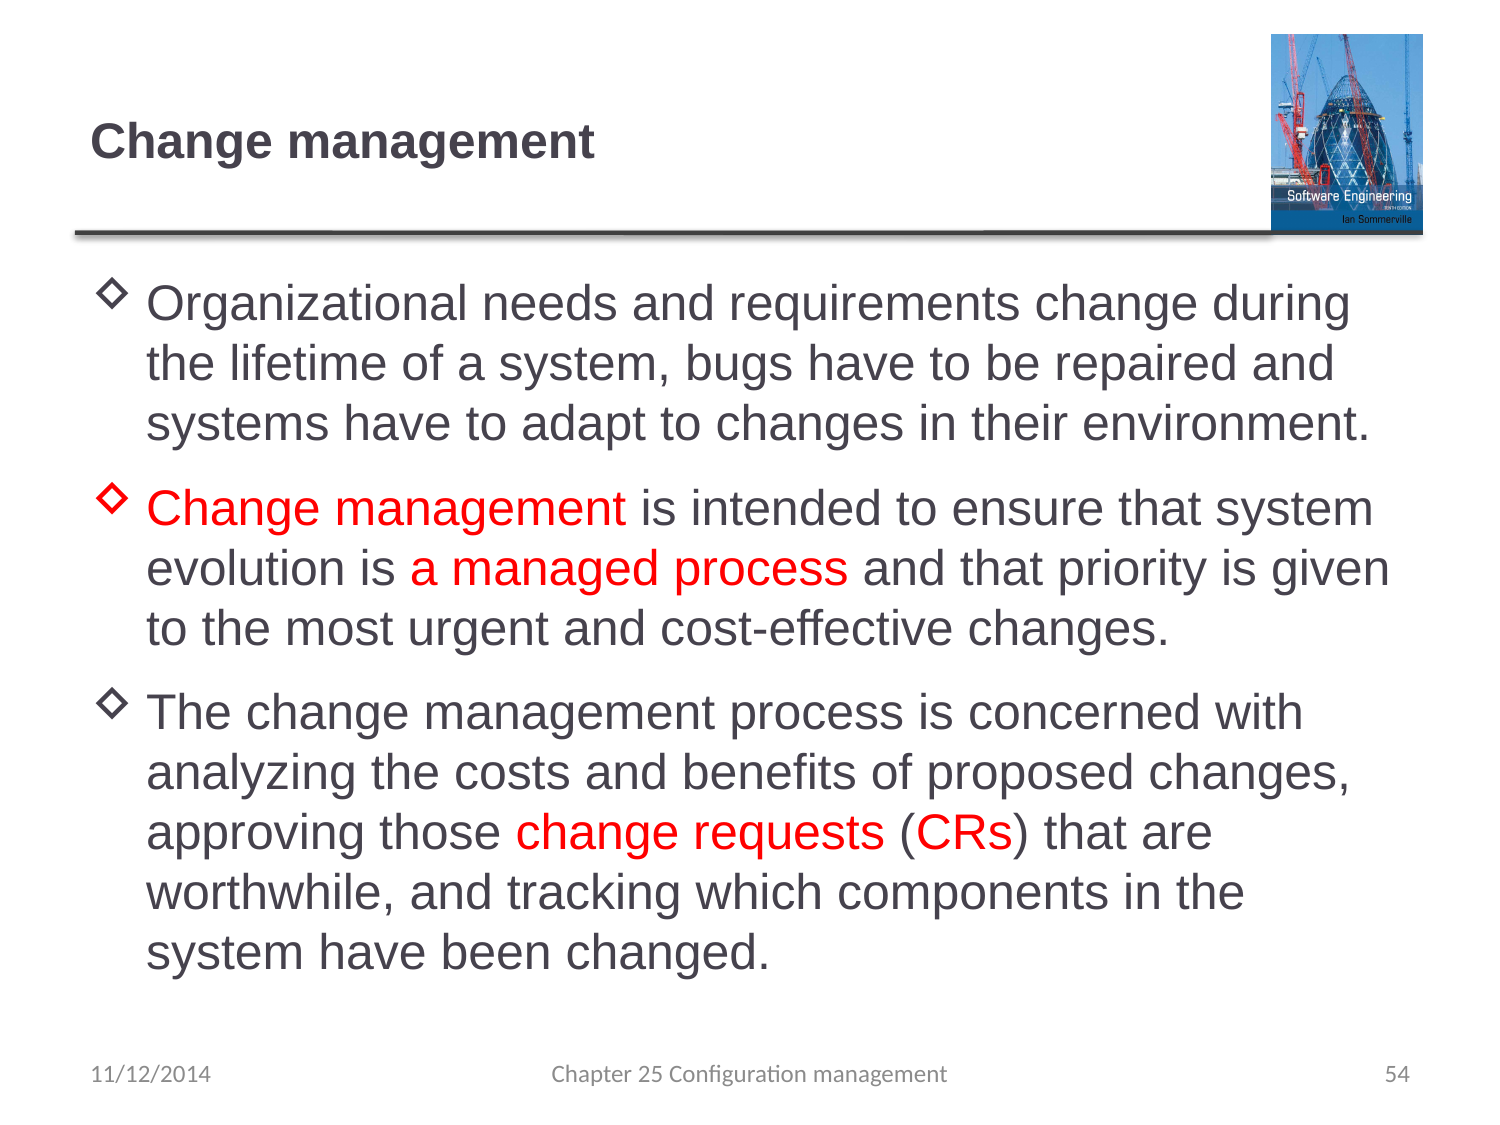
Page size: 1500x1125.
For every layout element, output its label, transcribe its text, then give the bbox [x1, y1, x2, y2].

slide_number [75, 1042, 425, 1103]
picture [1271, 34, 1423, 230]
slide_number 54 [1074, 1042, 1425, 1103]
title Change management [74, 44, 1272, 233]
list Organizational needs and requirements change during the lifetime of a system, bugs have to be repaired and systems have to adapt to changes in their environment. Change management is intended to ensure that system evolution is a managed process and that priority is given to the most urgent and cost-effective changes. The change management process is concerned with analyzing the costs and benefits of proposed changes, approving those change requests (CRs) that are worthwhile, and tracking which components in the system have been changed. [75, 262, 1425, 1005]
footer Chapter 25 Configuration management [512, 1042, 988, 1103]
